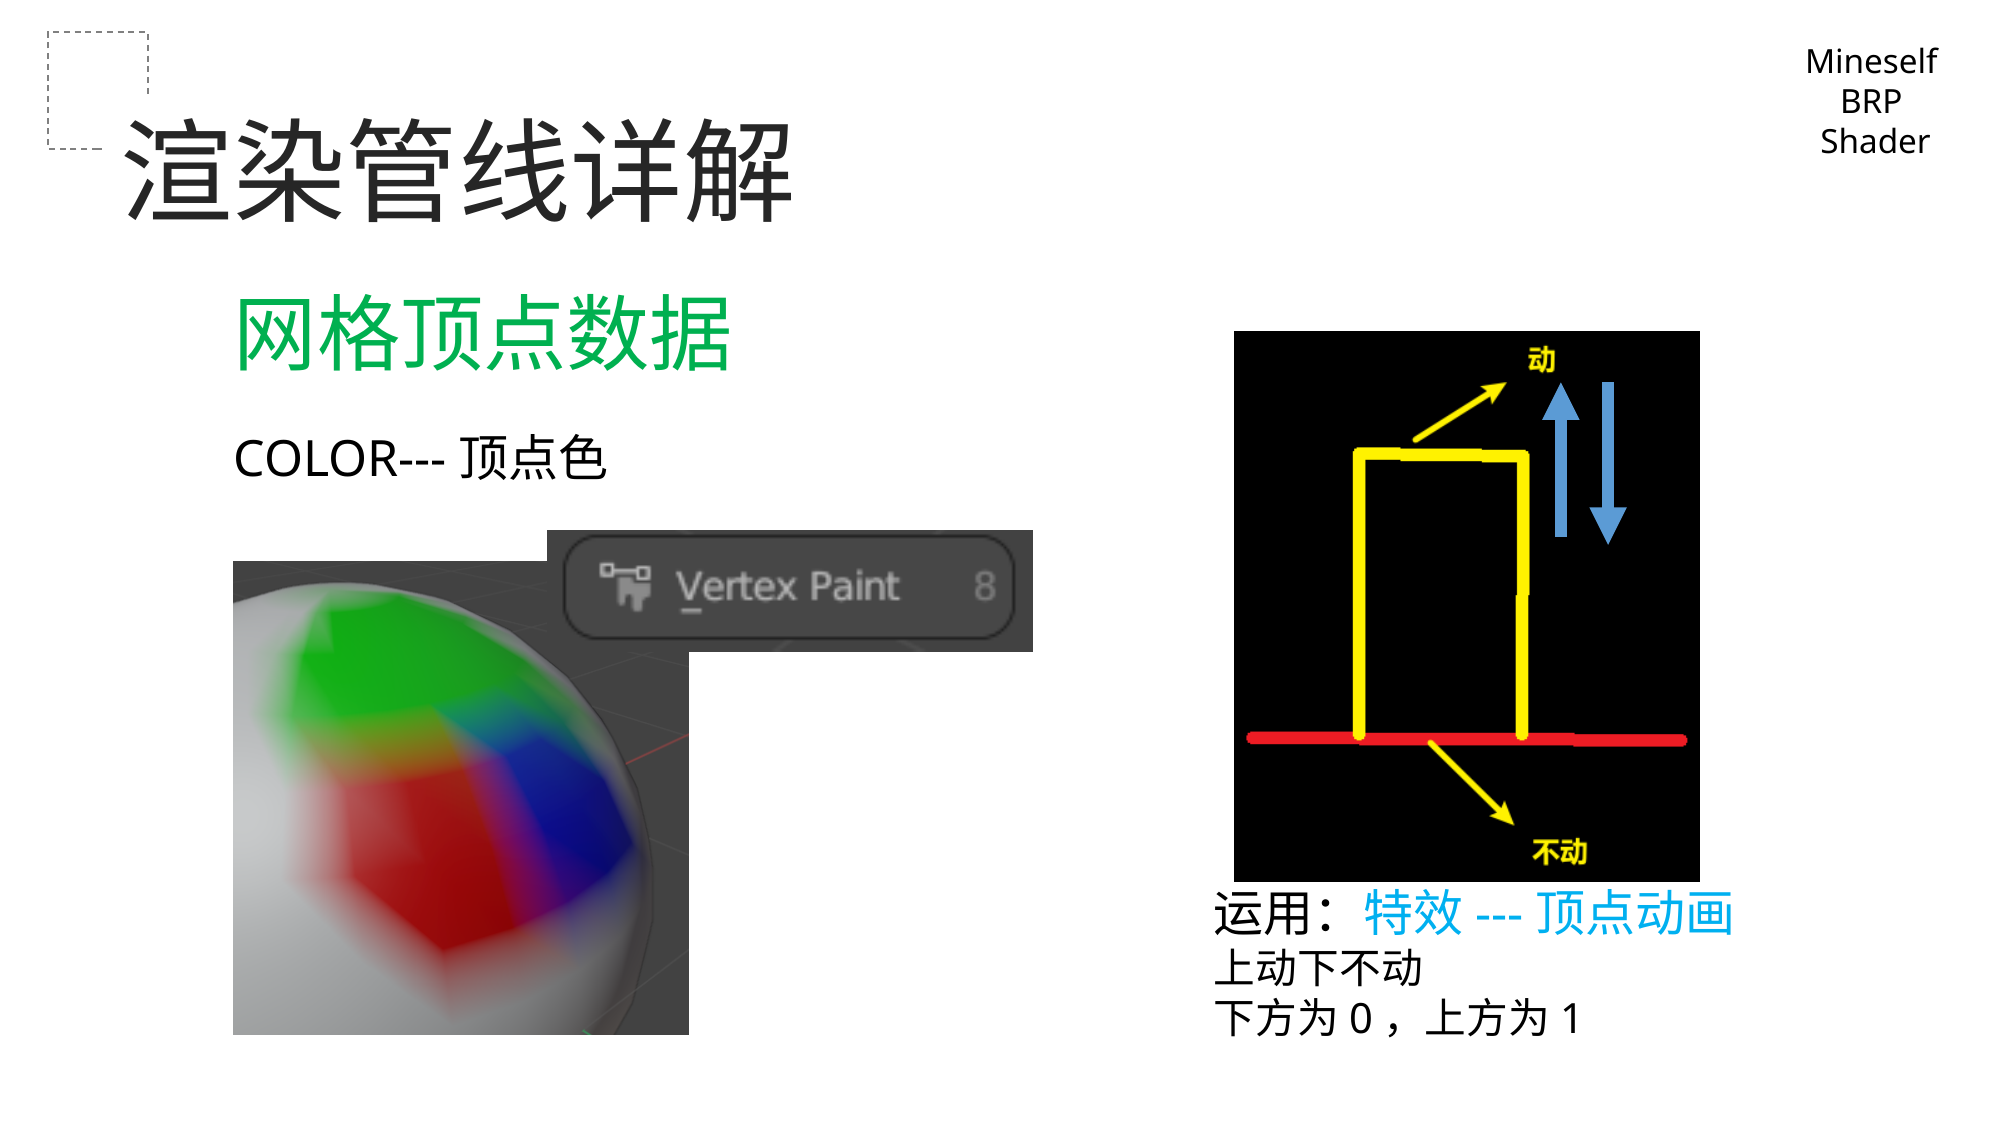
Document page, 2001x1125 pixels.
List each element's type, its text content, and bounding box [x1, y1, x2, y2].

text_box 运用：特效---顶点动画 上动下不动 下方为0，上方为1 [1213, 881, 1771, 1042]
text_box [103, 96, 196, 173]
text_box COLOR---顶点色 [233, 426, 790, 487]
picture [1234, 331, 1700, 882]
text_box [47, 31, 149, 150]
text_box 网格顶点数据 [233, 281, 786, 382]
text_box Mineself BRP Shader [1788, 40, 1964, 160]
text_box 渲染管线详解 [120, 101, 1018, 237]
picture [233, 530, 1033, 1035]
